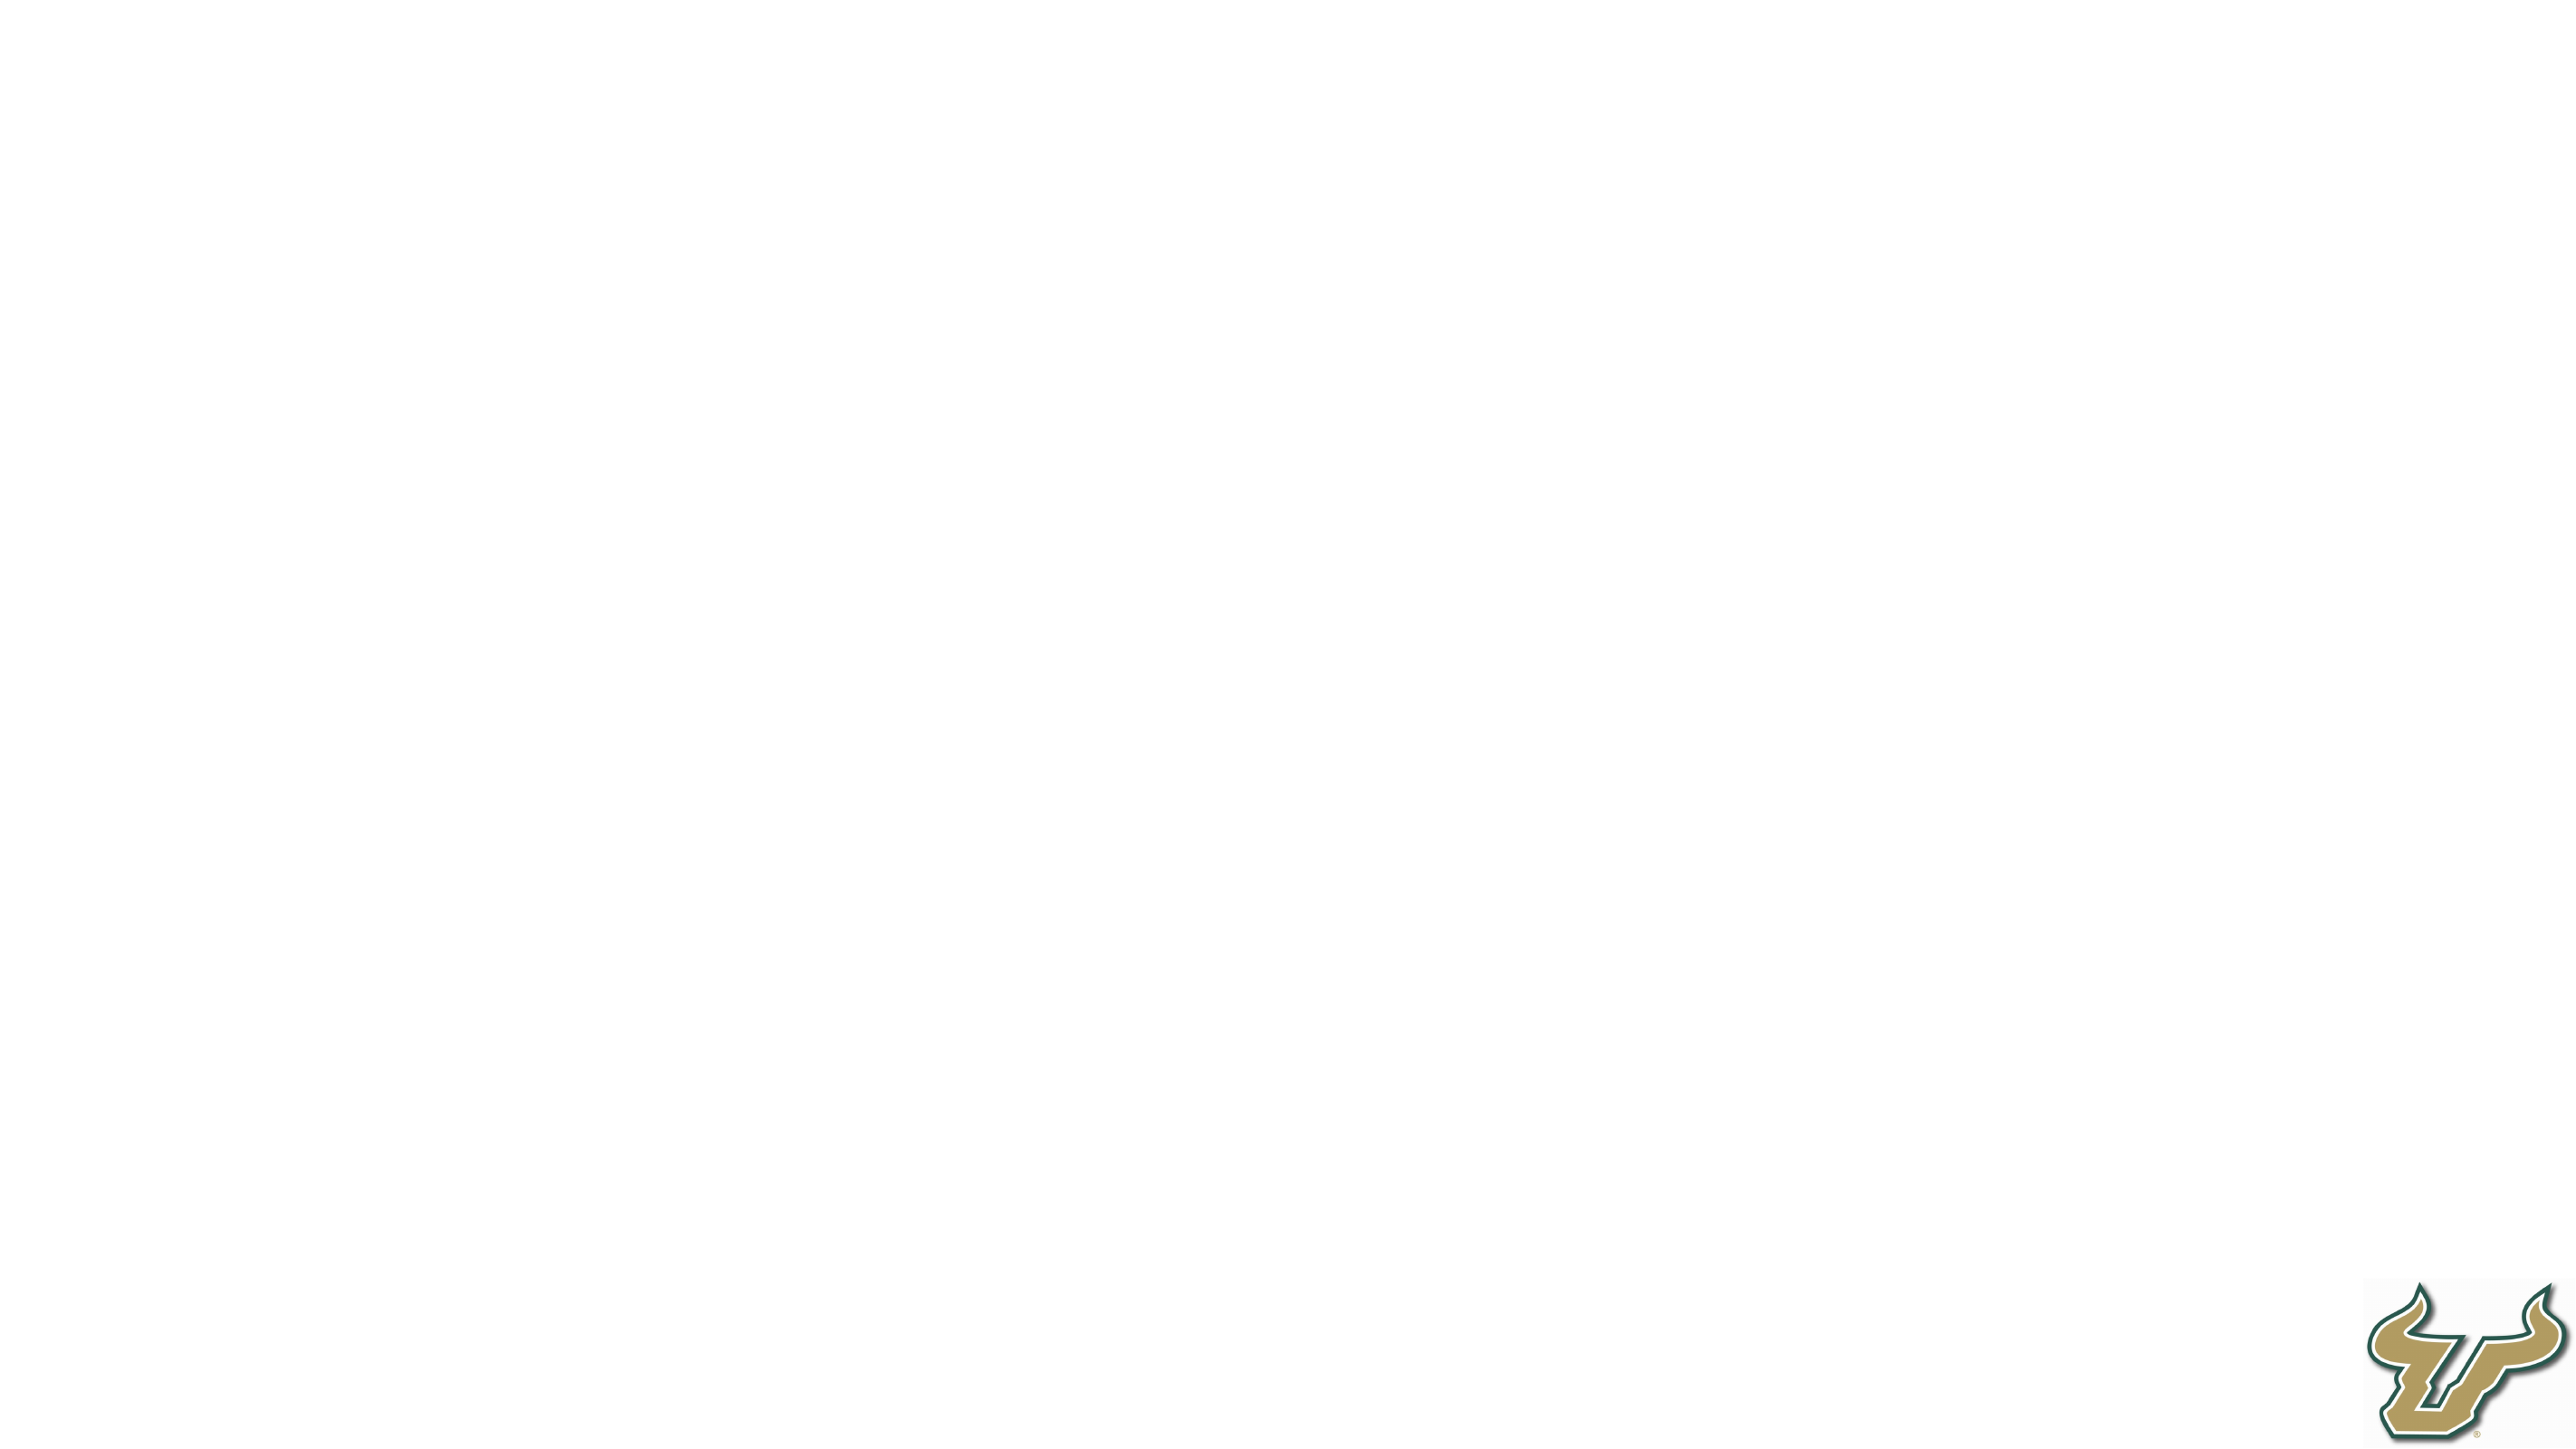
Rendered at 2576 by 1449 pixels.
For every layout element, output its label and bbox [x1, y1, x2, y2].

picture [2363, 1278, 2576, 1448]
